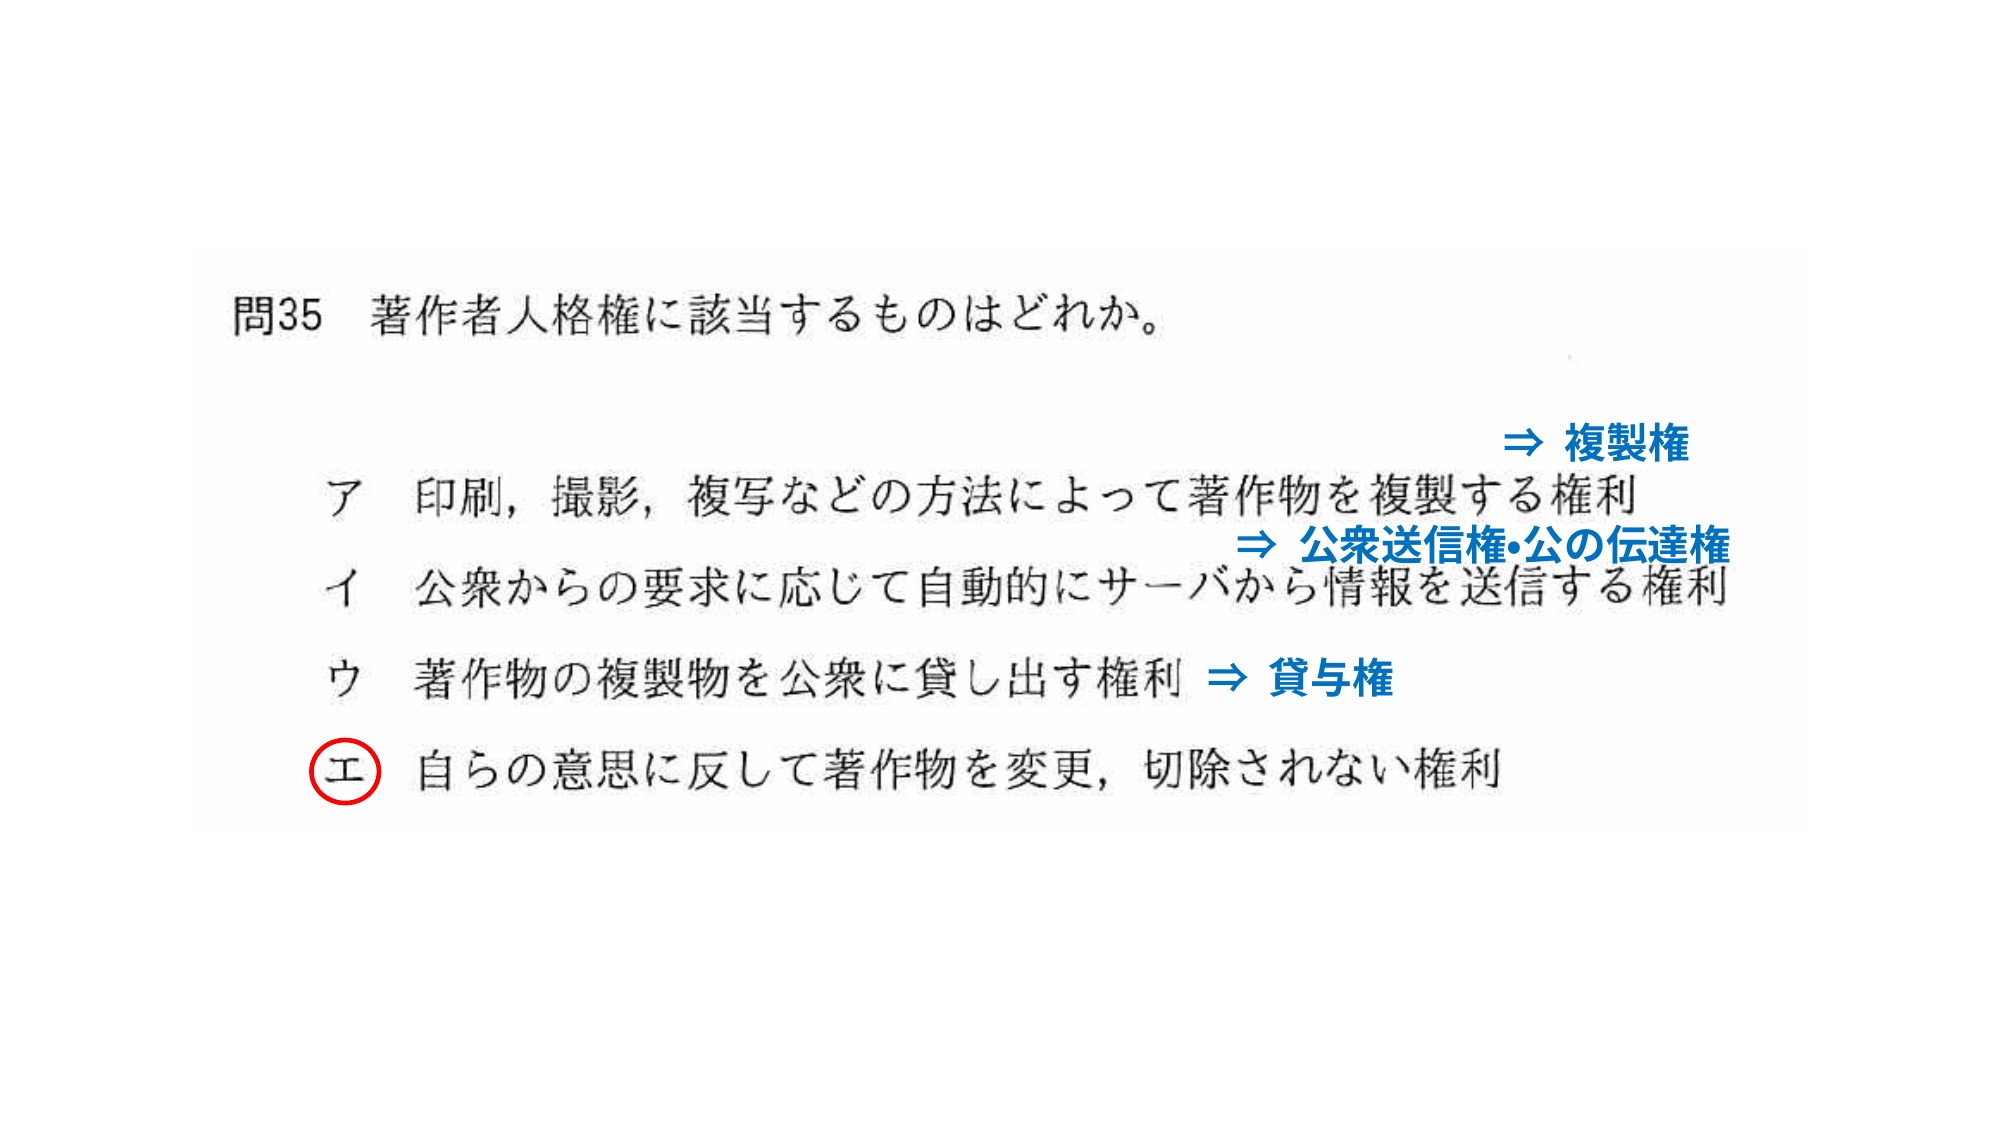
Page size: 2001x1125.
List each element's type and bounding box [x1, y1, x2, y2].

picture [192, 249, 1808, 838]
